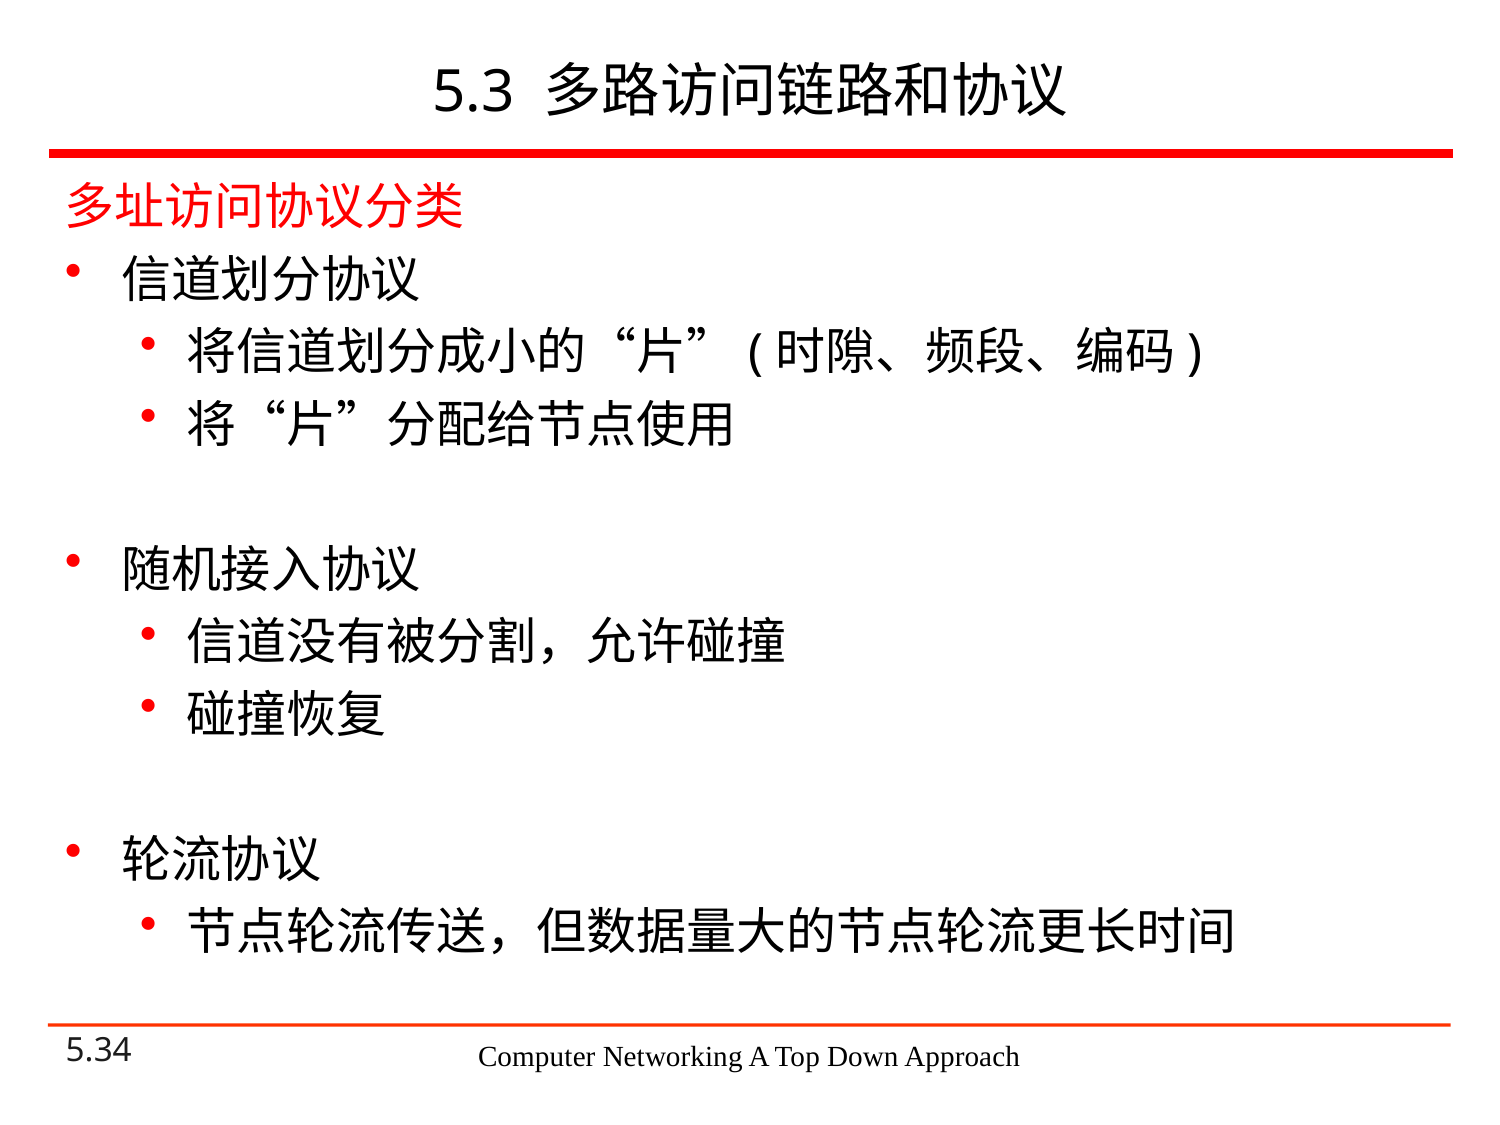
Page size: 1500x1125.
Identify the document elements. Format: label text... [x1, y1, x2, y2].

title 5.3 多路访问链路和协议 [49, 35, 1451, 141]
list 多址访问协议分类 信道划分协议 将信道划分成小的“片”(时隙、频段、编码) 将“片”分配给节点使用 随机接入协议 信道没有被分割，允许碰撞 碰撞恢复 轮流协议 节点轮流传送，但数据量大的节点轮流更长时间 [49, 166, 1453, 1018]
